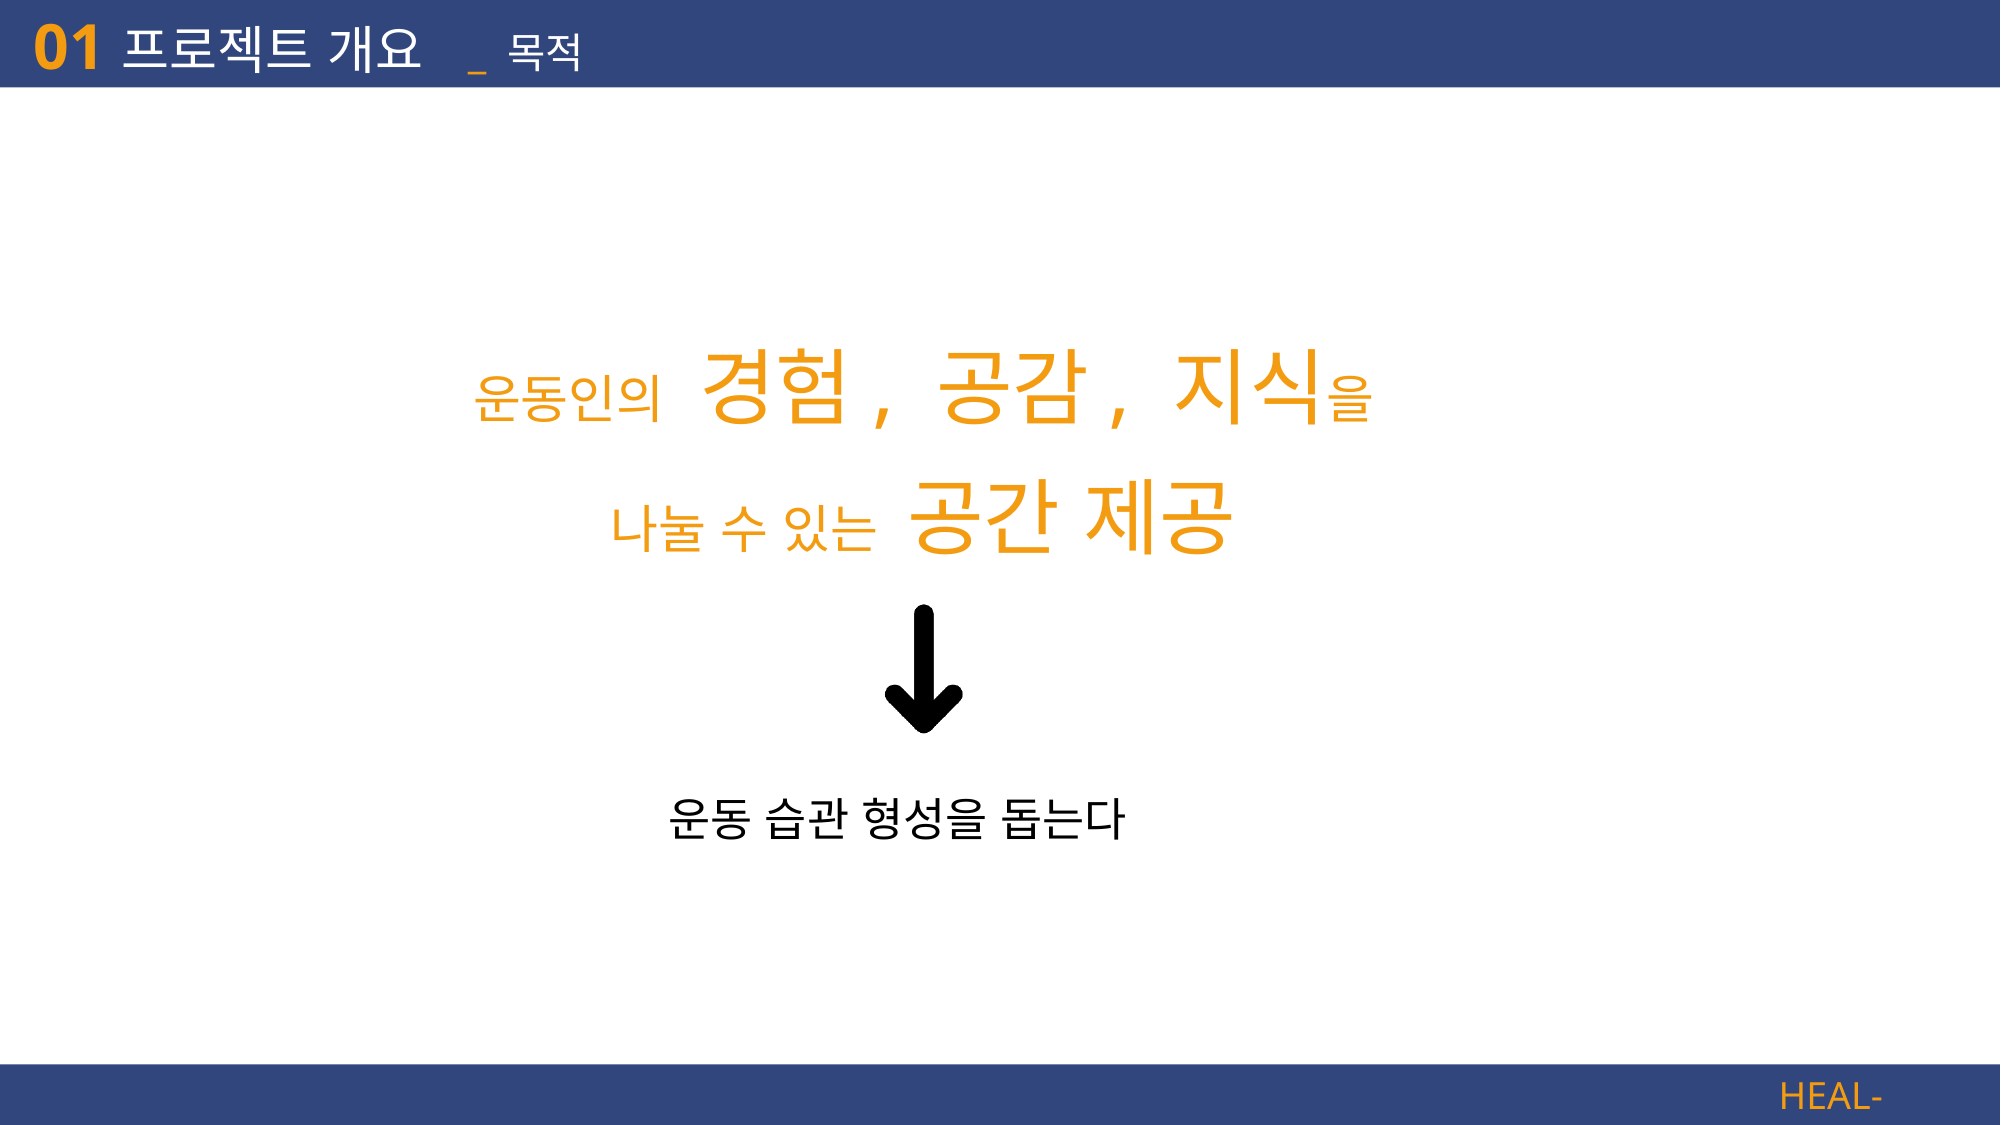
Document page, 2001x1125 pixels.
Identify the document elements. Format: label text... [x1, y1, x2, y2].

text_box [18, 0, 522, 91]
text_box HEAL-LO [1763, 1064, 1932, 1125]
text_box 운동인의 경험, 공감, 지식을 나눌 수 있는 공간 제공 [434, 298, 1413, 573]
text_box _ 목적 [522, 19, 732, 85]
text_box 운동 습관 형성을 돕는다 [653, 783, 1194, 853]
picture [849, 595, 997, 742]
